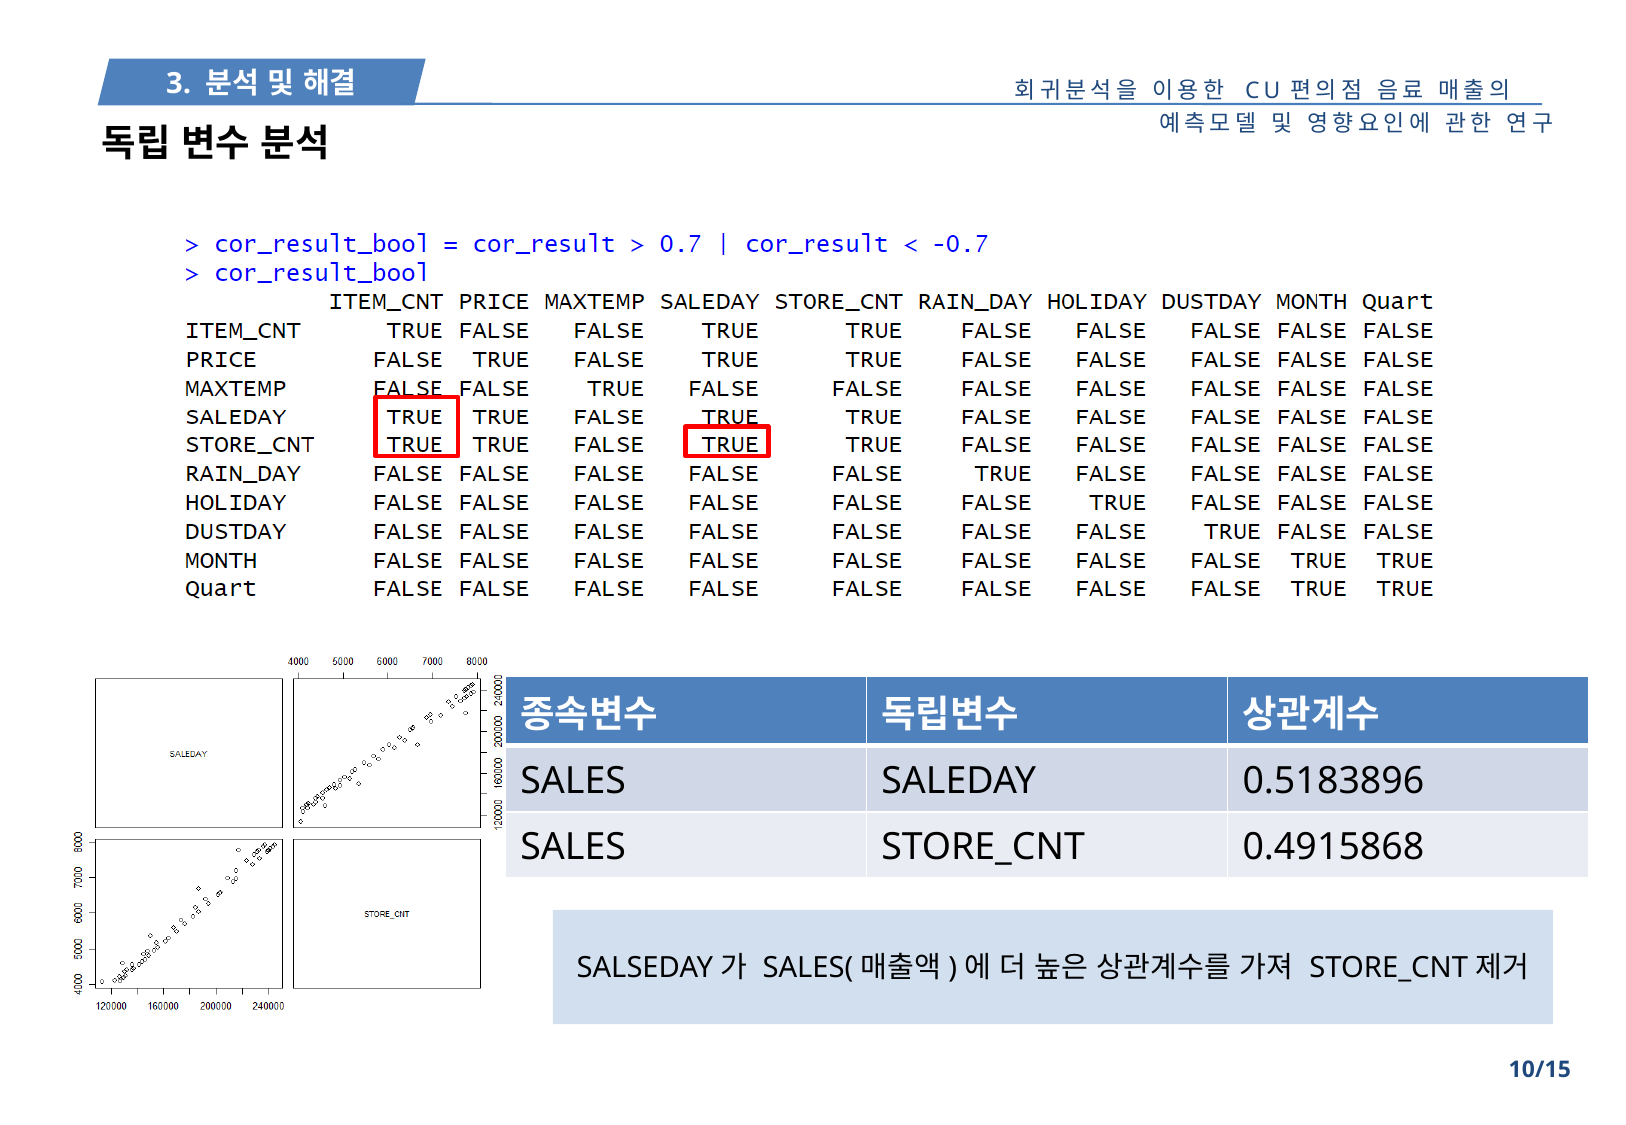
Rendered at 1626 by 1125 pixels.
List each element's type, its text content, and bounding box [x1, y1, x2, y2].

text_box SALSEDAY가 SALES(매출액)에 더 높은 상관계수를 가져 STORE_CNT제거 [561, 923, 1544, 991]
table_cell STORE_CNT [867, 813, 1227, 877]
table_cell SALES [510, 748, 866, 811]
table_cell 0.5183896 [1228, 748, 1588, 811]
text_box [551, 908, 1555, 1026]
table_cell SALES [510, 813, 866, 877]
table_header 상관계수 [1228, 677, 1588, 743]
table_header 종속변수 [510, 677, 866, 743]
text_box 독립 변수 분석 [87, 111, 631, 172]
picture [73, 654, 507, 1014]
table_header 독립변수 [867, 677, 1227, 743]
table_cell 0.4915868 [1228, 813, 1588, 877]
picture [183, 231, 1442, 599]
table_cell SALEDAY [867, 748, 1227, 811]
